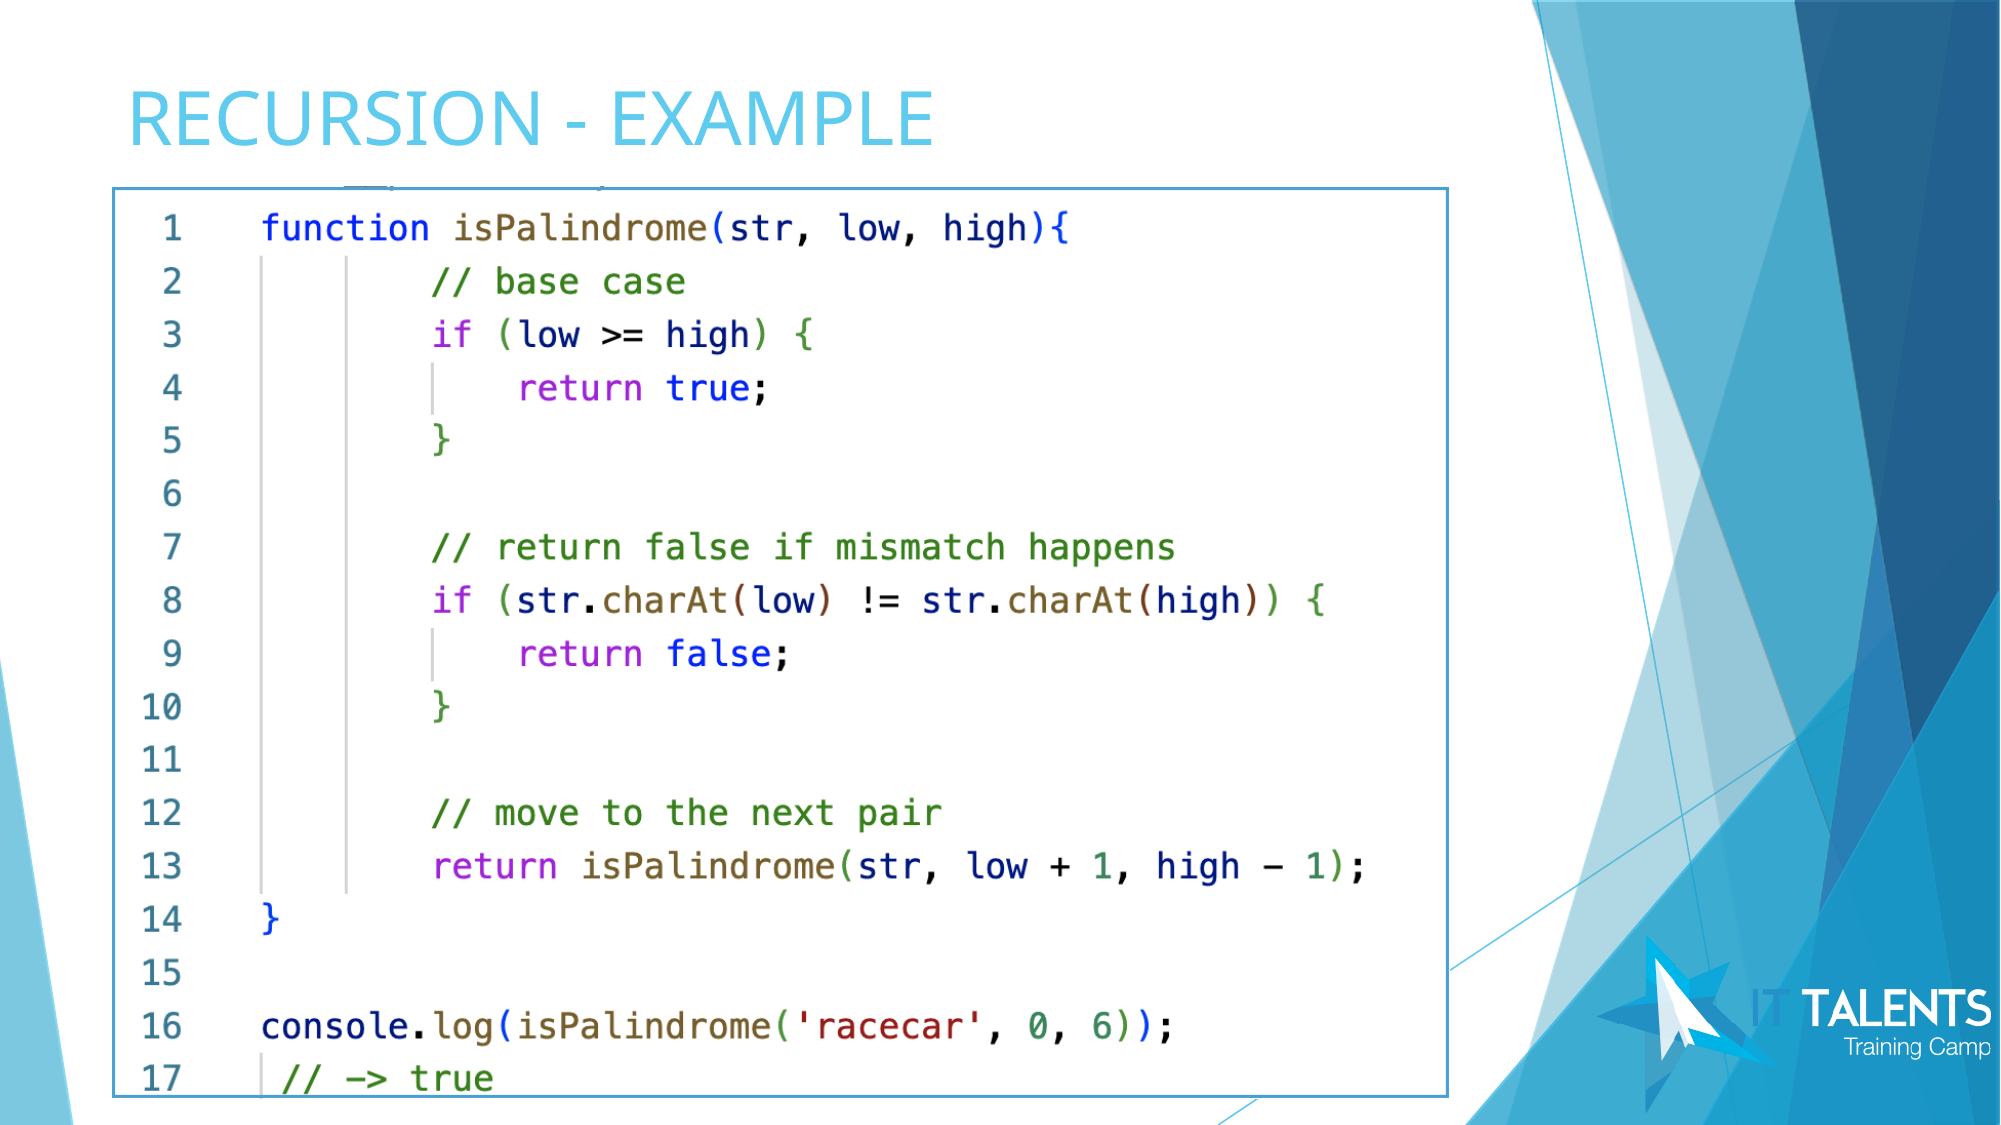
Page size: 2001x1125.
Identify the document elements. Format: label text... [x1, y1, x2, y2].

text_box RECURSION - EXAMPLE [111, 63, 1522, 163]
picture [1596, 935, 1991, 1113]
picture [110, 185, 1450, 1099]
